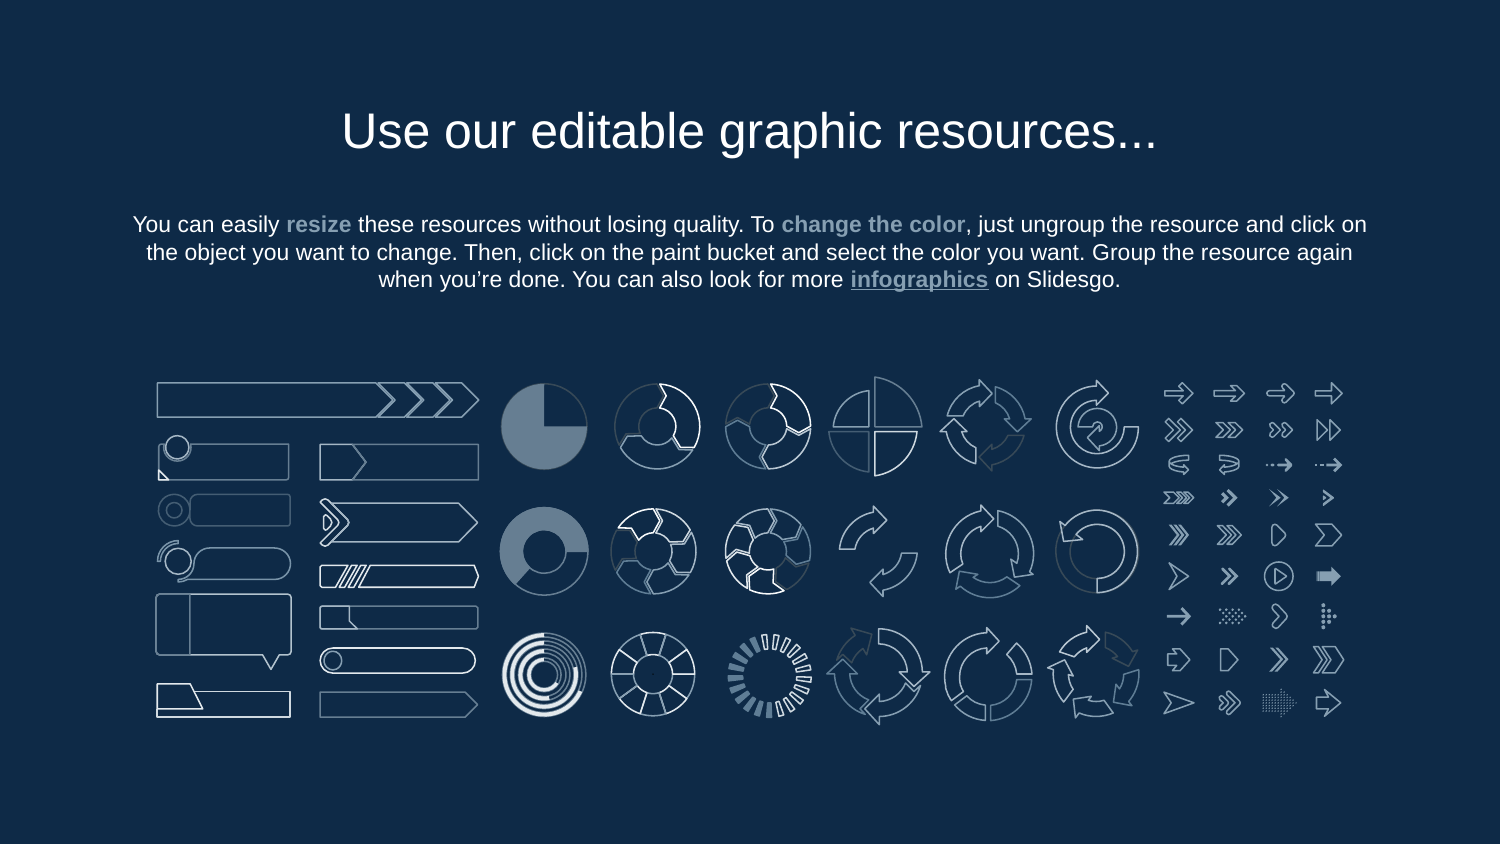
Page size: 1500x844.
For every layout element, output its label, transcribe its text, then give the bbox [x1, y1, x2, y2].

text_box [1166, 607, 1192, 626]
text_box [1313, 646, 1345, 674]
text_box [1215, 422, 1243, 438]
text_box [608, 508, 699, 595]
text_box [1315, 524, 1342, 546]
title Use our editable graphic resources... [117, 83, 1383, 163]
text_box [728, 634, 812, 718]
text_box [1264, 458, 1293, 472]
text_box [319, 647, 476, 674]
text_box [158, 494, 291, 526]
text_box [1322, 489, 1335, 507]
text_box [937, 504, 1034, 598]
text_box [1164, 382, 1193, 404]
text_box [1220, 648, 1238, 671]
text_box [1266, 383, 1295, 403]
table_header [1220, 455, 1238, 463]
text_box [1315, 382, 1343, 404]
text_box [1268, 488, 1290, 507]
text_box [826, 627, 931, 725]
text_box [157, 540, 291, 583]
text_box [1163, 692, 1194, 714]
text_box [828, 376, 923, 477]
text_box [1042, 380, 1139, 469]
text_box [1316, 566, 1341, 586]
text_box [1163, 491, 1194, 504]
text_box [1219, 455, 1239, 475]
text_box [605, 383, 702, 470]
text_box [1169, 562, 1189, 590]
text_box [319, 444, 479, 481]
text_box [1214, 385, 1245, 402]
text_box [319, 498, 478, 547]
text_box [500, 507, 589, 596]
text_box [723, 508, 813, 595]
text_box [1169, 455, 1189, 475]
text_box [501, 383, 588, 470]
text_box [1168, 524, 1190, 546]
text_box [939, 627, 1033, 721]
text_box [155, 593, 292, 670]
text_box [1167, 648, 1190, 671]
text_box [1316, 689, 1341, 717]
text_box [1217, 525, 1242, 545]
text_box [1320, 602, 1337, 630]
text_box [488, 618, 601, 731]
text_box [1316, 419, 1341, 441]
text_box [1041, 509, 1139, 594]
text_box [1220, 488, 1238, 507]
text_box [1164, 418, 1193, 442]
text_box [1264, 561, 1294, 591]
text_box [156, 683, 291, 718]
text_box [158, 435, 289, 481]
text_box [1219, 567, 1239, 586]
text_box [1217, 690, 1241, 715]
table_header [1170, 455, 1188, 463]
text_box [839, 505, 918, 597]
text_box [611, 632, 695, 717]
text_box [1272, 604, 1288, 629]
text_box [1314, 457, 1343, 473]
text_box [939, 379, 1032, 472]
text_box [157, 382, 479, 418]
text_box [1271, 524, 1286, 546]
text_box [319, 605, 479, 630]
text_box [725, 383, 811, 470]
text_box You can easily resize these resources without losing quality. To change the color, just ungroup the resource and click on the object you want to change. Then, click on the paint bucket and select the color you want. Group the resource again when you’re done. You can also look for more infographics on Slidesgo. [117, 194, 1383, 321]
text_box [1218, 608, 1247, 625]
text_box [1047, 625, 1140, 719]
text_box [320, 692, 478, 718]
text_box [1268, 422, 1293, 438]
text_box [319, 564, 479, 588]
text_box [1261, 688, 1298, 718]
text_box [1268, 647, 1289, 672]
